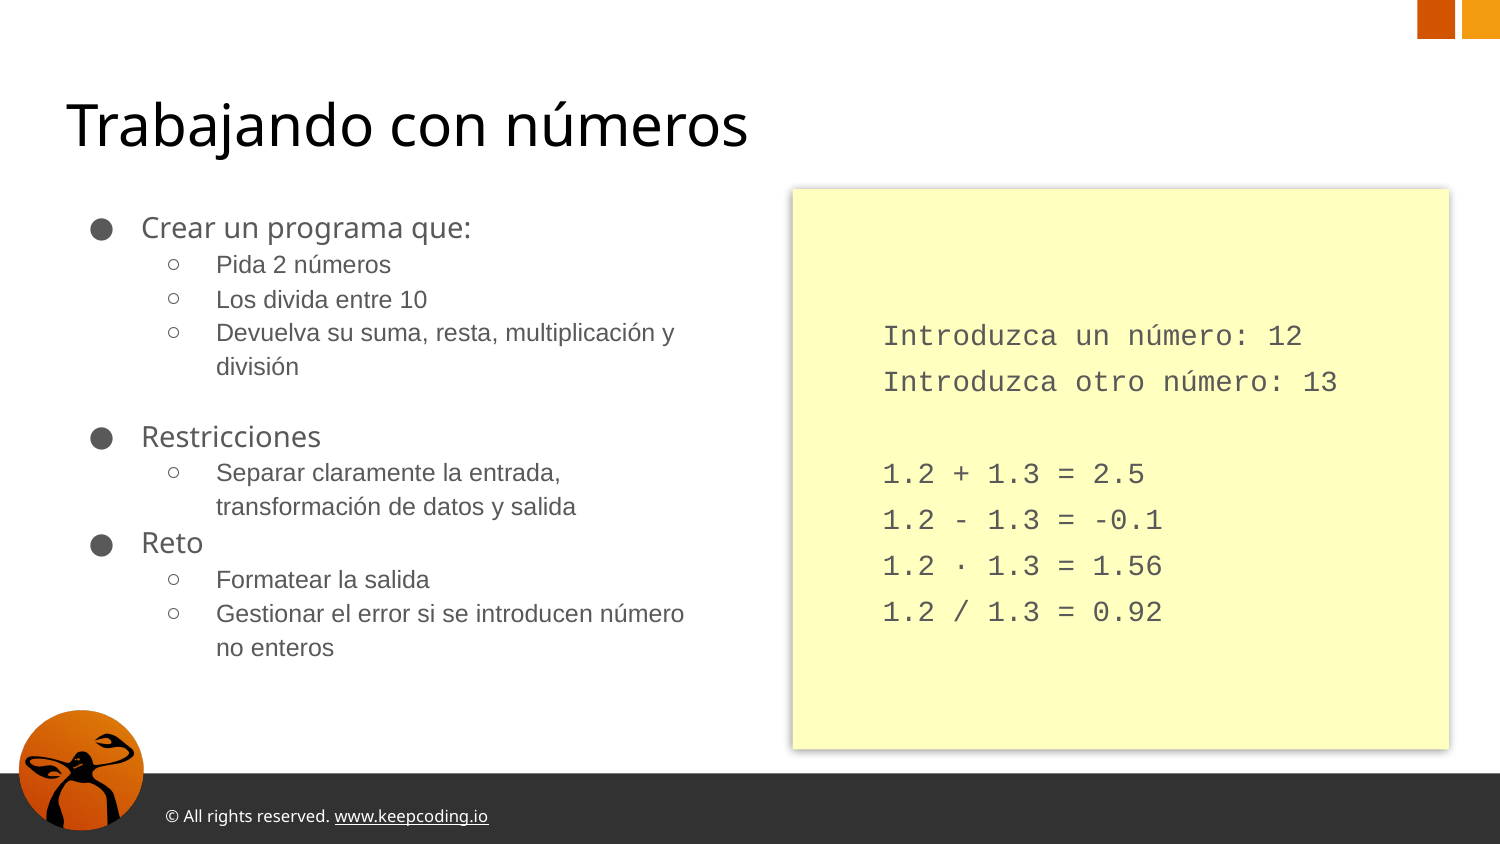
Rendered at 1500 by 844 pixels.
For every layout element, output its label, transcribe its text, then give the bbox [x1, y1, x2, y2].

list Introduzca un número: 12 Introduzca otro número: 13 1.2 + 1.3 = 2.5 1.2 - 1.3 = -0.1 1.2 · 1.3 = 1.56 1.2 / 1.3 = 0.92 [792, 189, 1449, 750]
title Trabajando con números [51, 72, 1449, 167]
list Crear un programa que: Pida 2 números Los divida entre 10 Devuelva su suma, resta, multiplicación y división Restricciones Separar claramente la entrada, transformación de datos y salida Reto Formatear la salida Gestionar el error si se introducen número no enteros [51, 189, 708, 750]
picture [0, 676, 237, 844]
